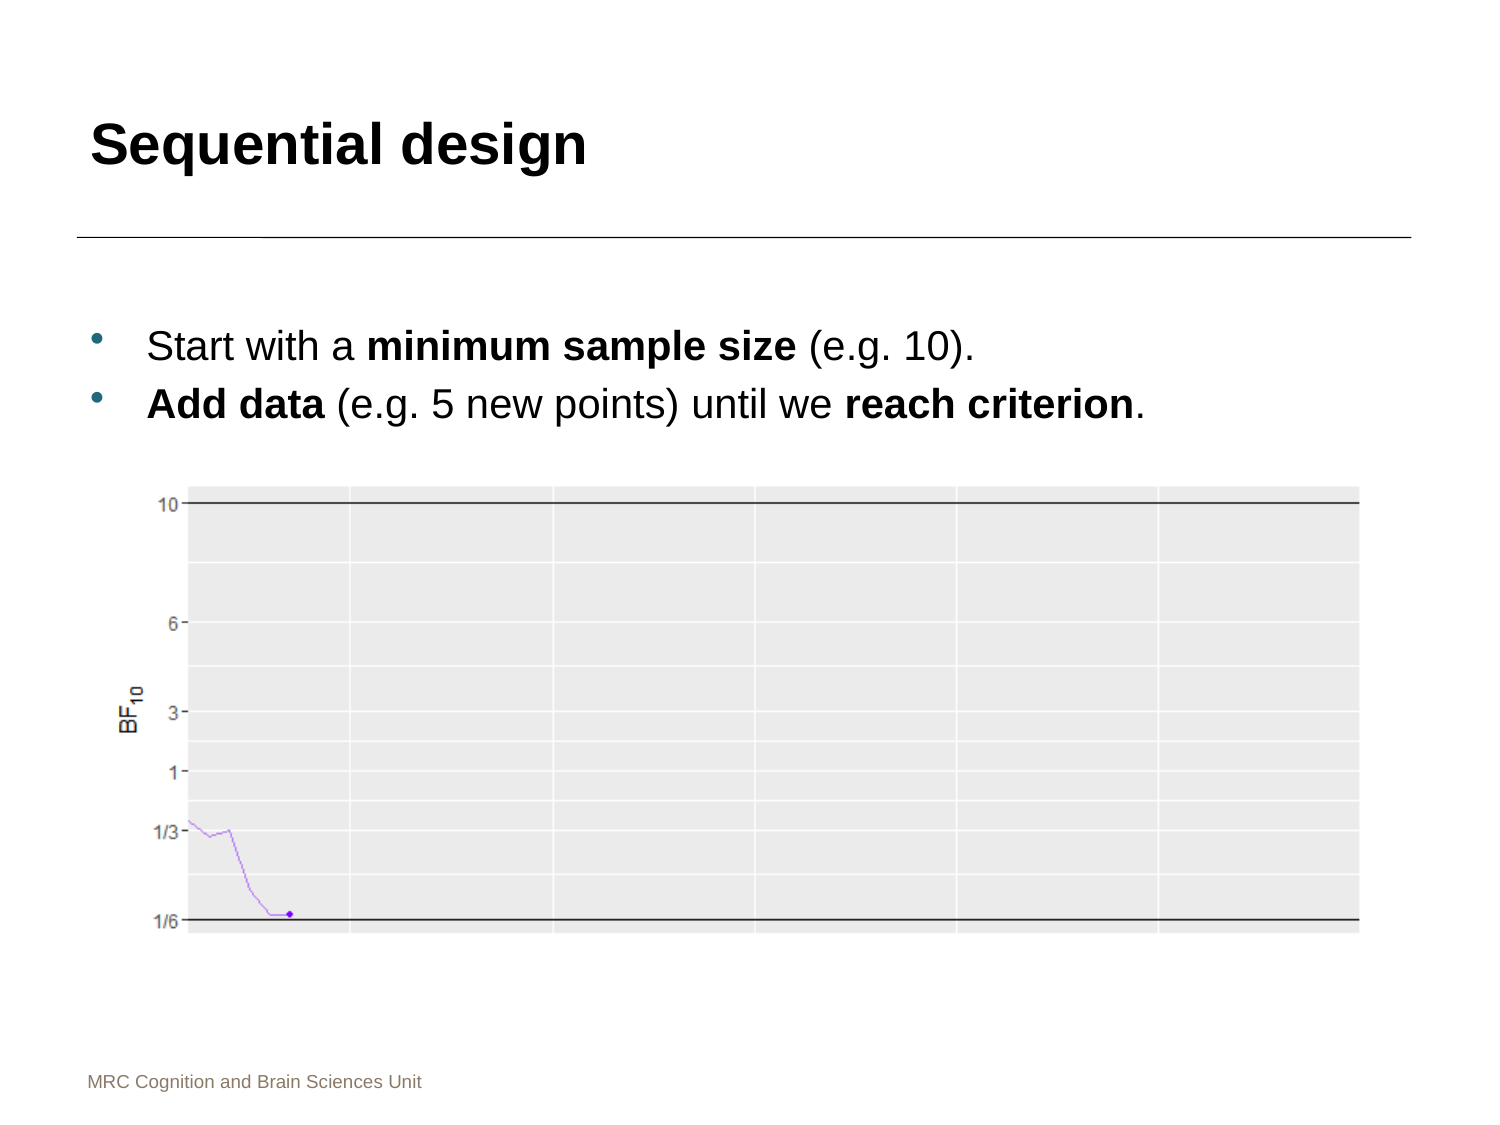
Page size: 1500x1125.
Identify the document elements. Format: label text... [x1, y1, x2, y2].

title Sequential design [74, 74, 1413, 209]
picture [118, 479, 1369, 949]
